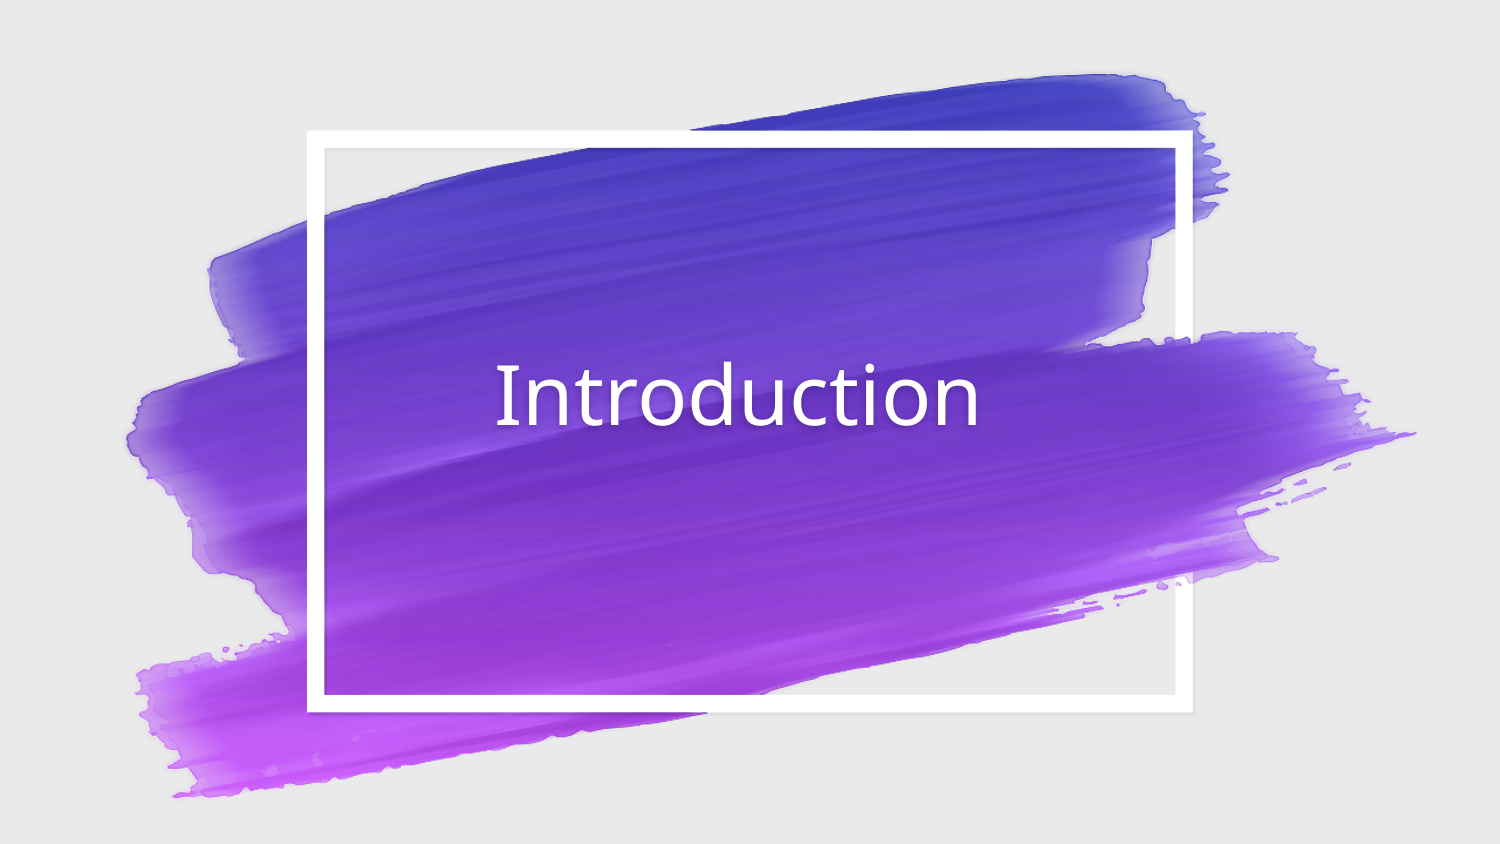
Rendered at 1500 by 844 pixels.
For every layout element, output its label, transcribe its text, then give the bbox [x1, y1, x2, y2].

picture [0, 0, 1500, 844]
title Introduction [355, 297, 1145, 488]
